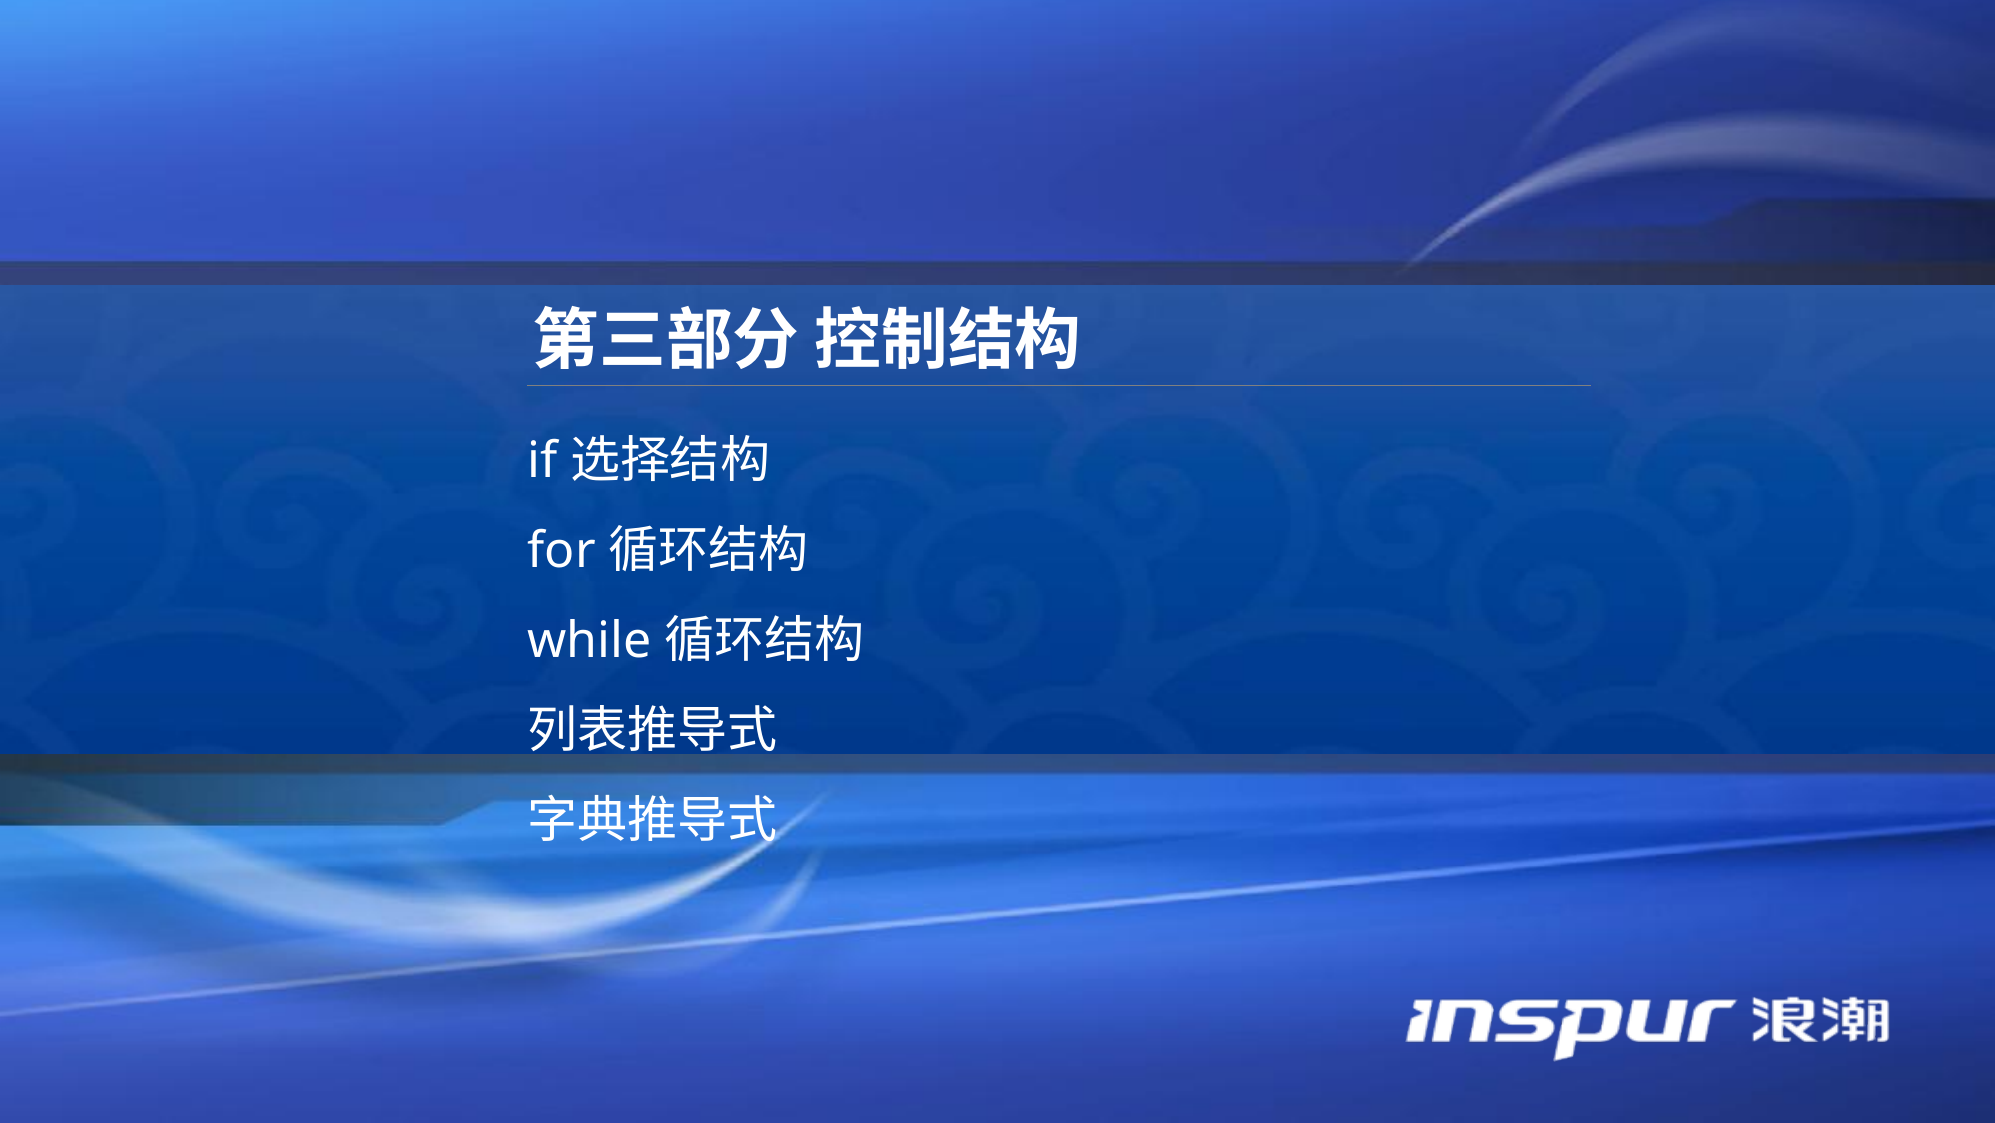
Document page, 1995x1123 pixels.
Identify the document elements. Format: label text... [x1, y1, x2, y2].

picture [0, 0, 1995, 1123]
text_box if选择结构 for循环结构 while循环结构 列表推导式 字典推导式 [513, 390, 1706, 856]
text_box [512, 289, 1592, 386]
